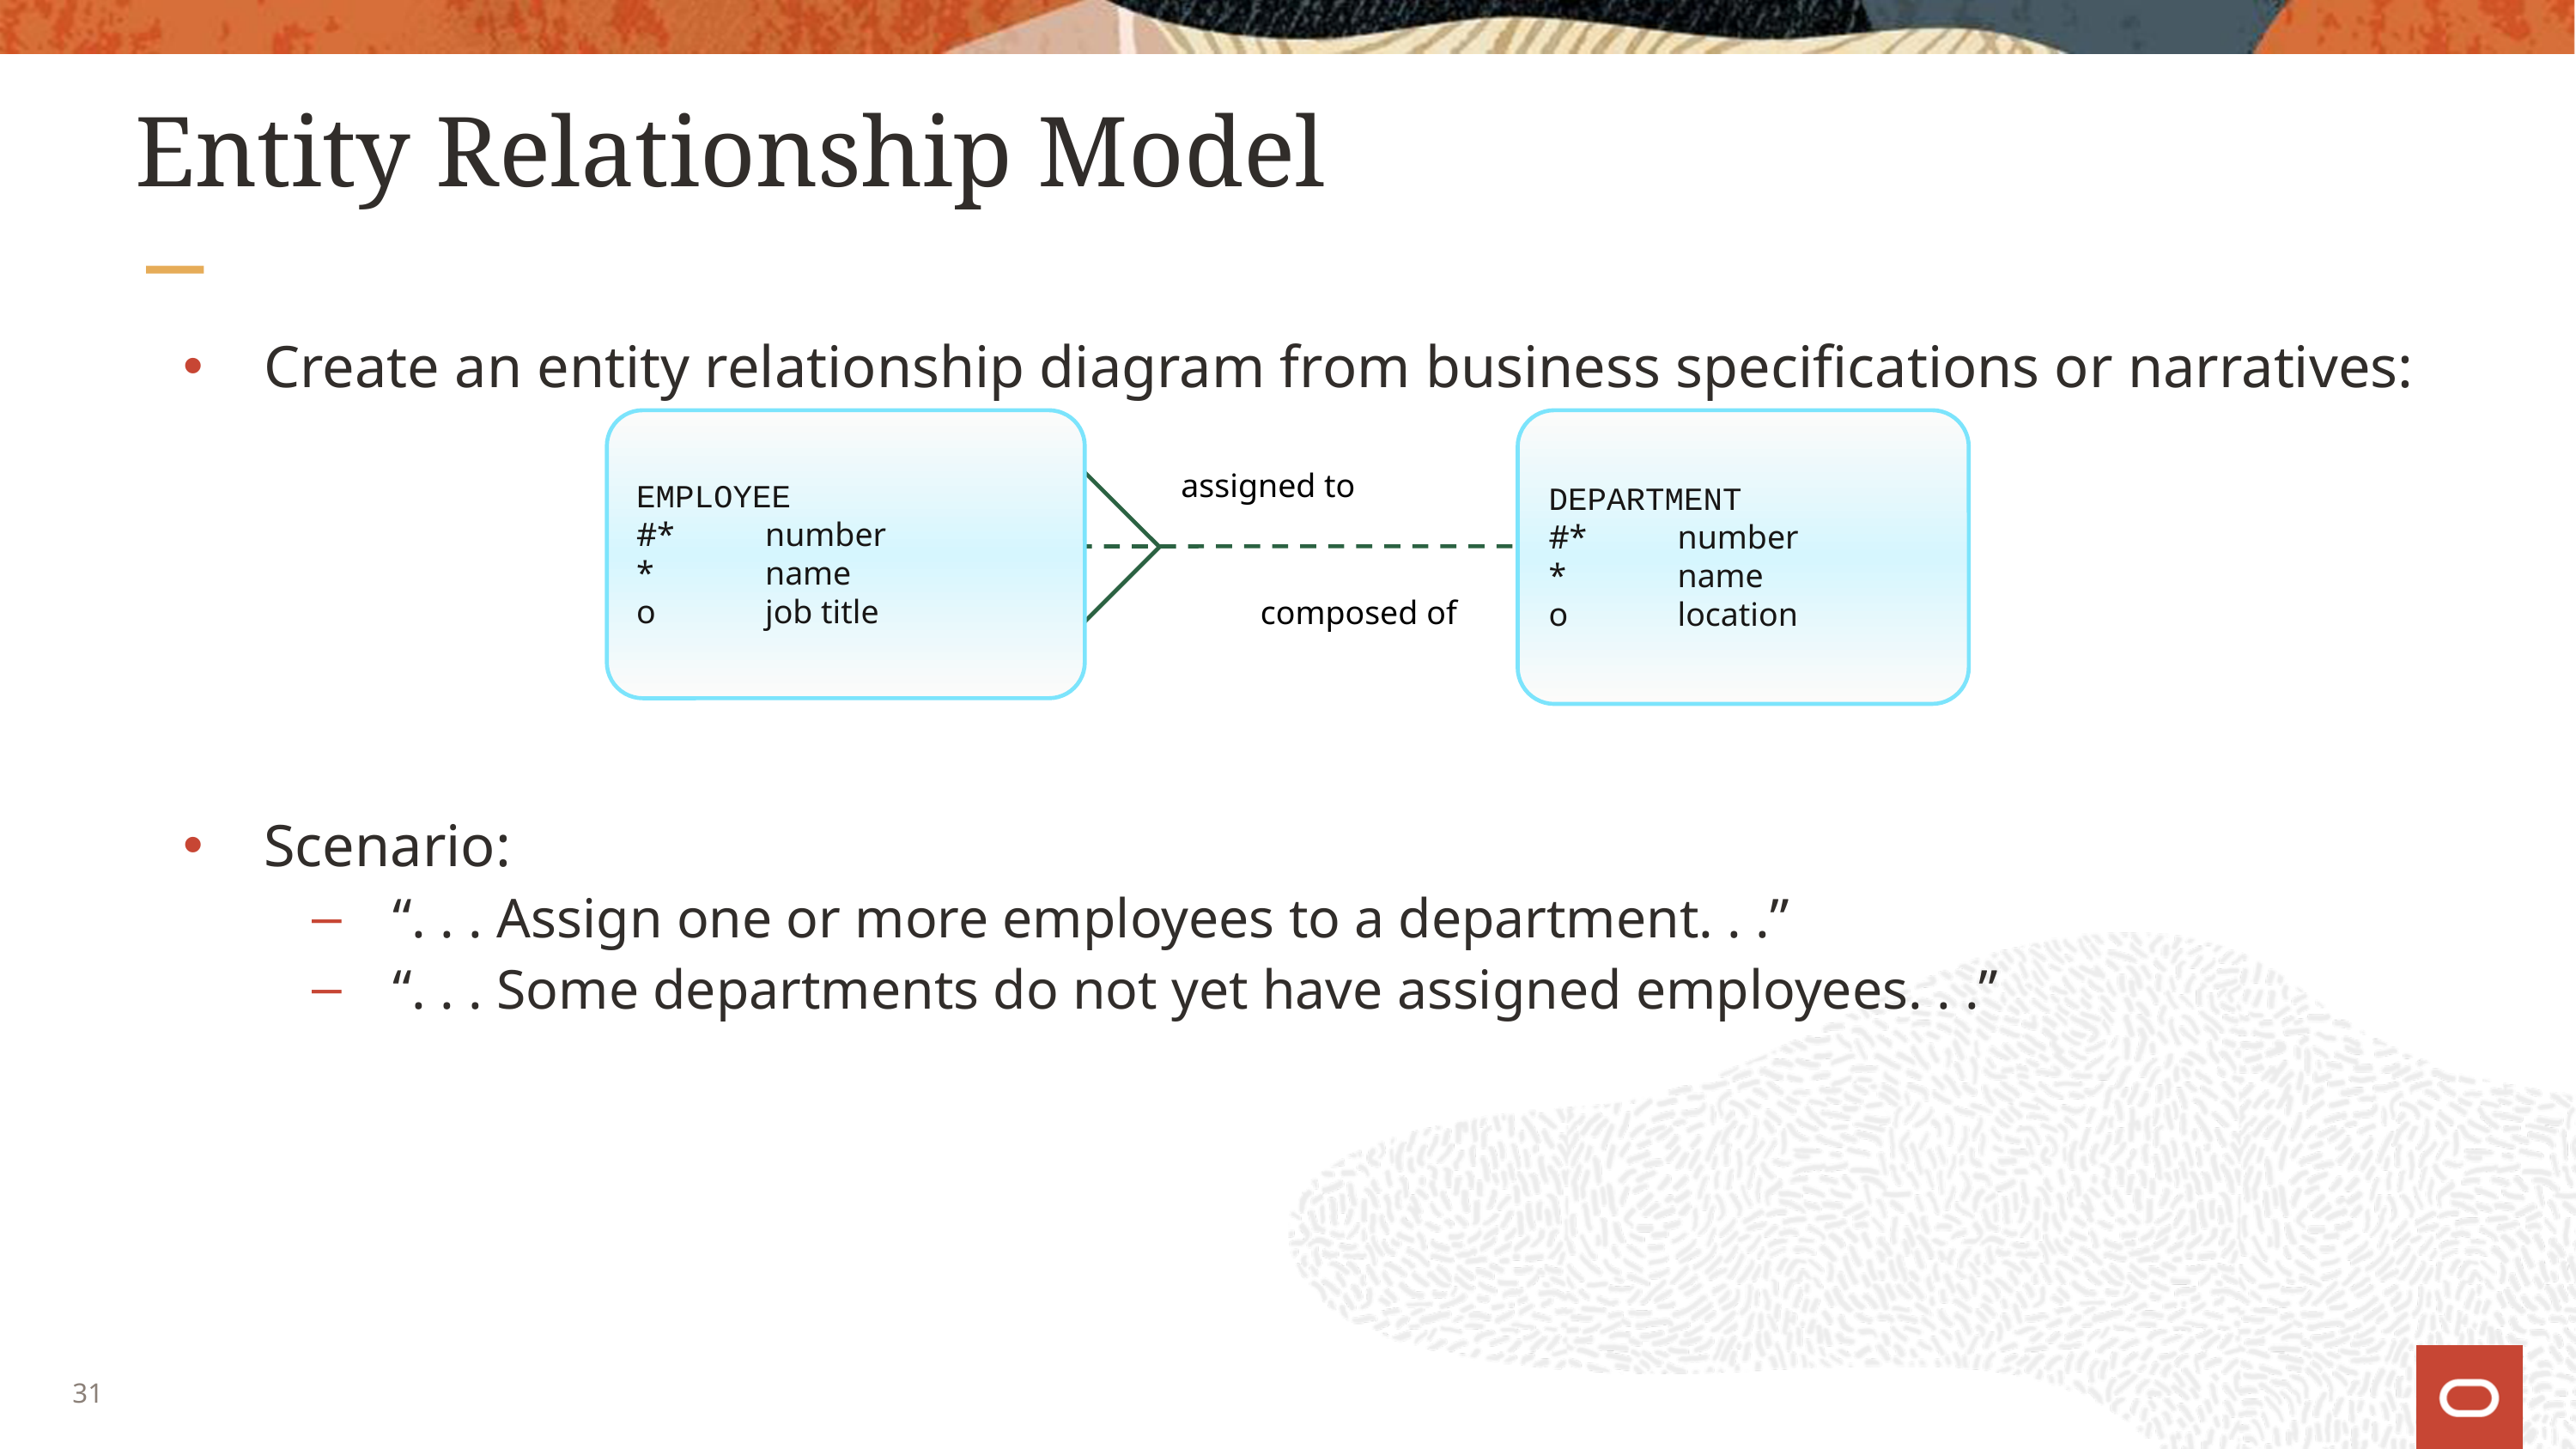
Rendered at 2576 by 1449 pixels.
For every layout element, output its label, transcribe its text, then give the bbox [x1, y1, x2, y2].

list Create an entity relationship diagram from business specifications or narratives: Scenario: “. . . Assign one or more employees to a department. . .” “. . . Some departments do not yet have assigned employees. . .” [131, 319, 2445, 923]
text_box EMPLOYEE #* number * name o job title [606, 409, 1084, 697]
picture [0, 0, 2576, 54]
text_box [1517, 440, 1962, 705]
text_box assigned to [1123, 456, 1413, 514]
text_box composed of [1102, 582, 1517, 641]
text_box [1085, 472, 1160, 621]
title Entity Relationship Model [131, 86, 2445, 252]
picture [2416, 1345, 2523, 1449]
text_box DEPARTMENT #* number * name o location [1518, 408, 1970, 702]
